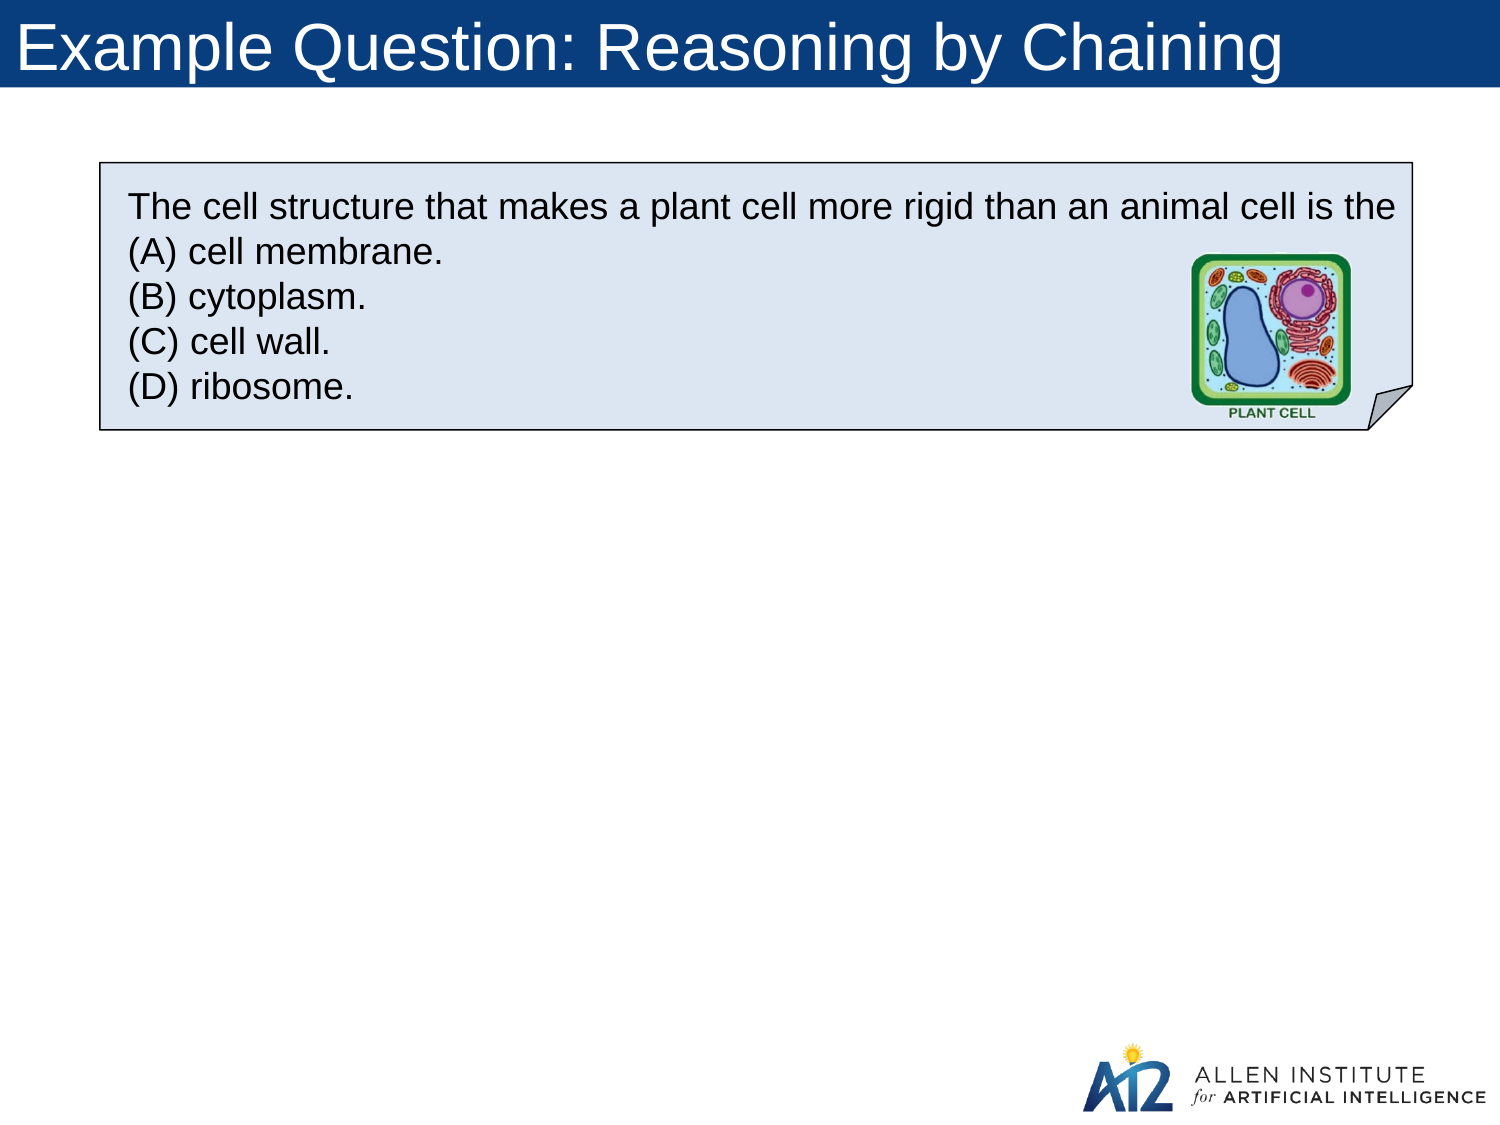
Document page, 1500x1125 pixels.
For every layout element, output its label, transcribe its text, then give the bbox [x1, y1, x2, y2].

text_box The cell structure that makes a plant cell more rigid than an animal cell is the (A) cell membrane. (B) cytoplasm. (C) cell wall. (D) ribosome. [112, 174, 1463, 460]
title Example Question: Reasoning by Chaining [0, 0, 1500, 88]
picture [1187, 252, 1355, 420]
picture [1076, 1038, 1500, 1120]
text_box [99, 162, 1413, 430]
